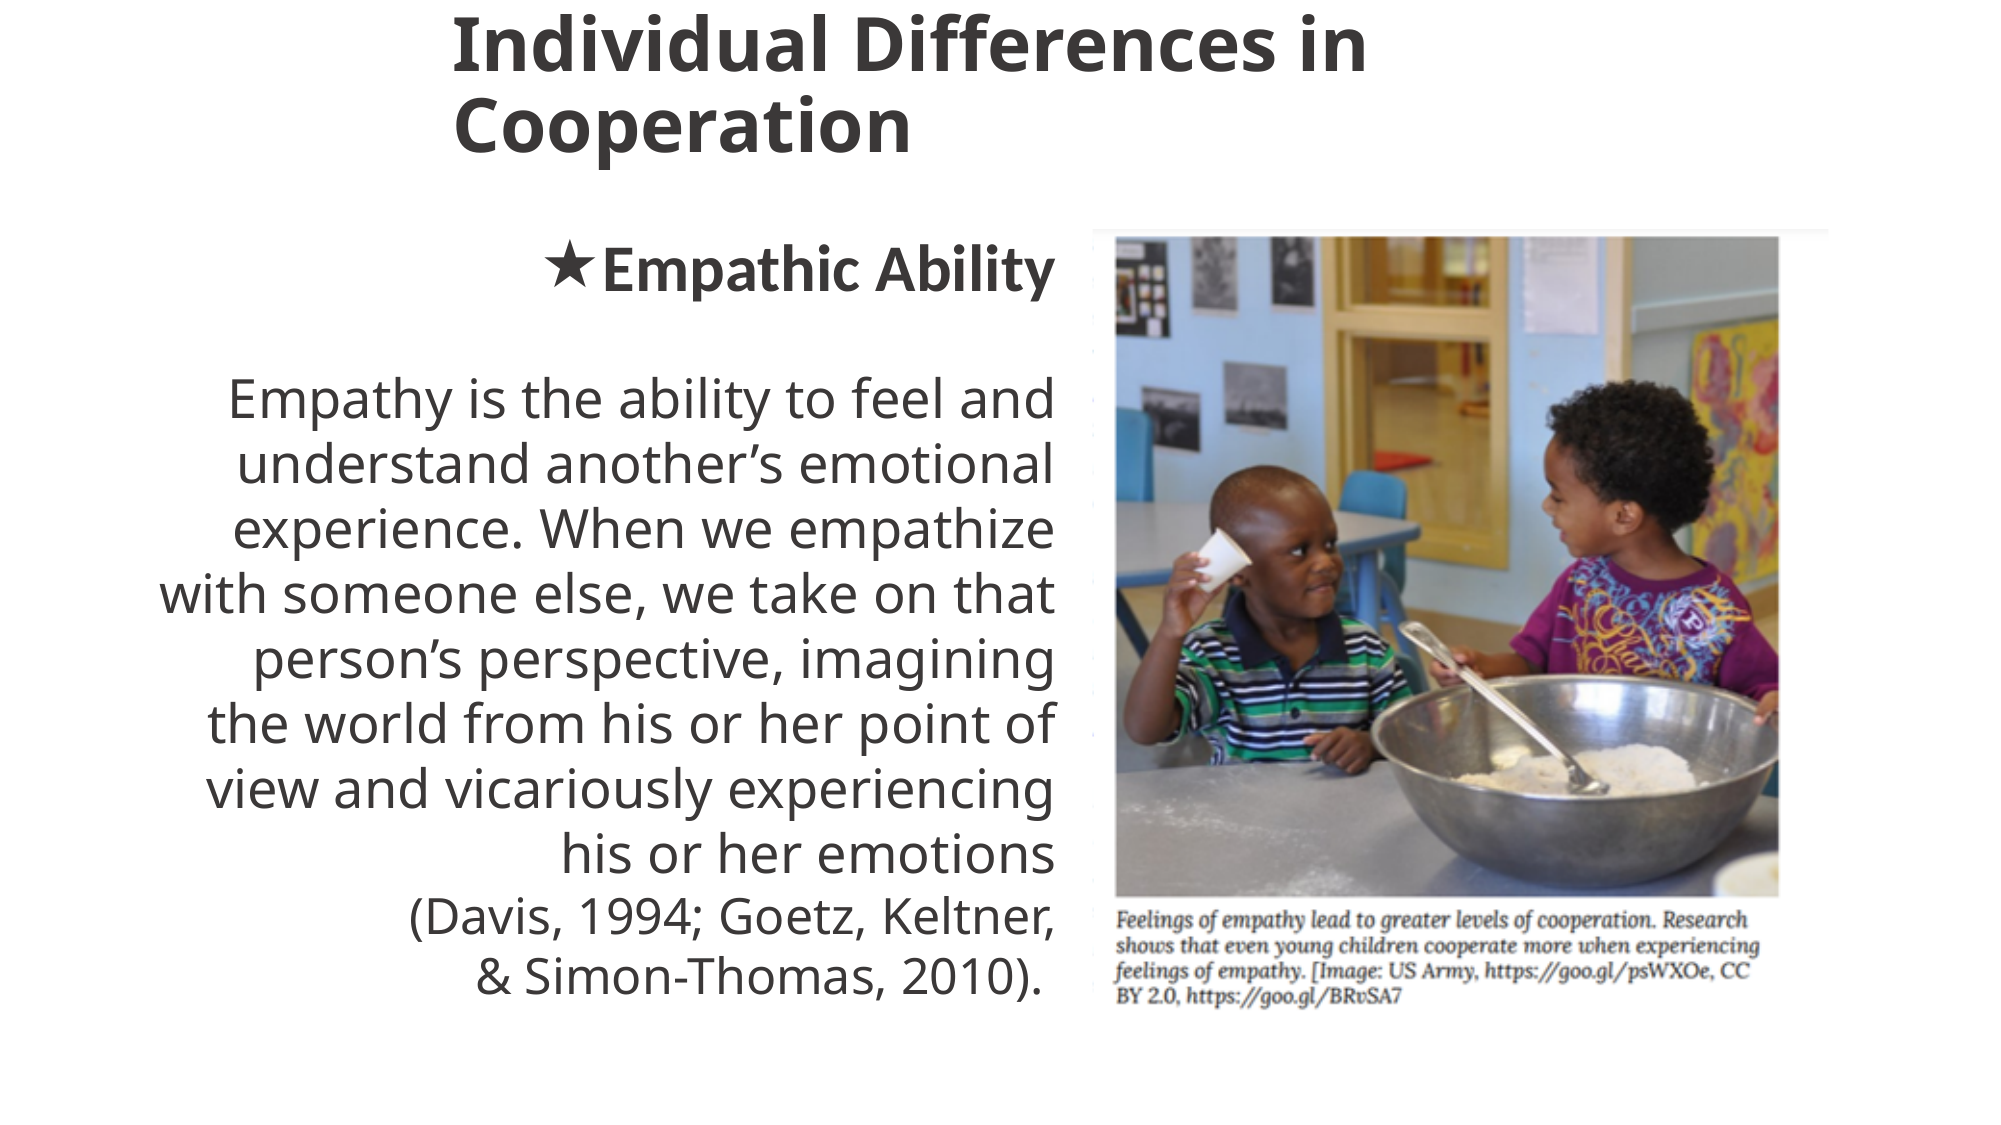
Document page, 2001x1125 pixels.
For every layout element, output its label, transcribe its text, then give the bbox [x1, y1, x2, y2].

text_box Empathy is the ability to feel and understand another’s emotional experience. When we empathize with someone else, we take on that person’s perspective, imagining the world from his or her point of view and vicariously experiencing his or her emotions (Davis, 1994; Goetz, Keltner, & Simon-Thomas, 2010). [140, 356, 1072, 1012]
text_box Empathic Ability [293, 197, 1072, 340]
picture [1092, 229, 1829, 1014]
text_box Individual Differences in Cooperation [437, 127, 1563, 184]
